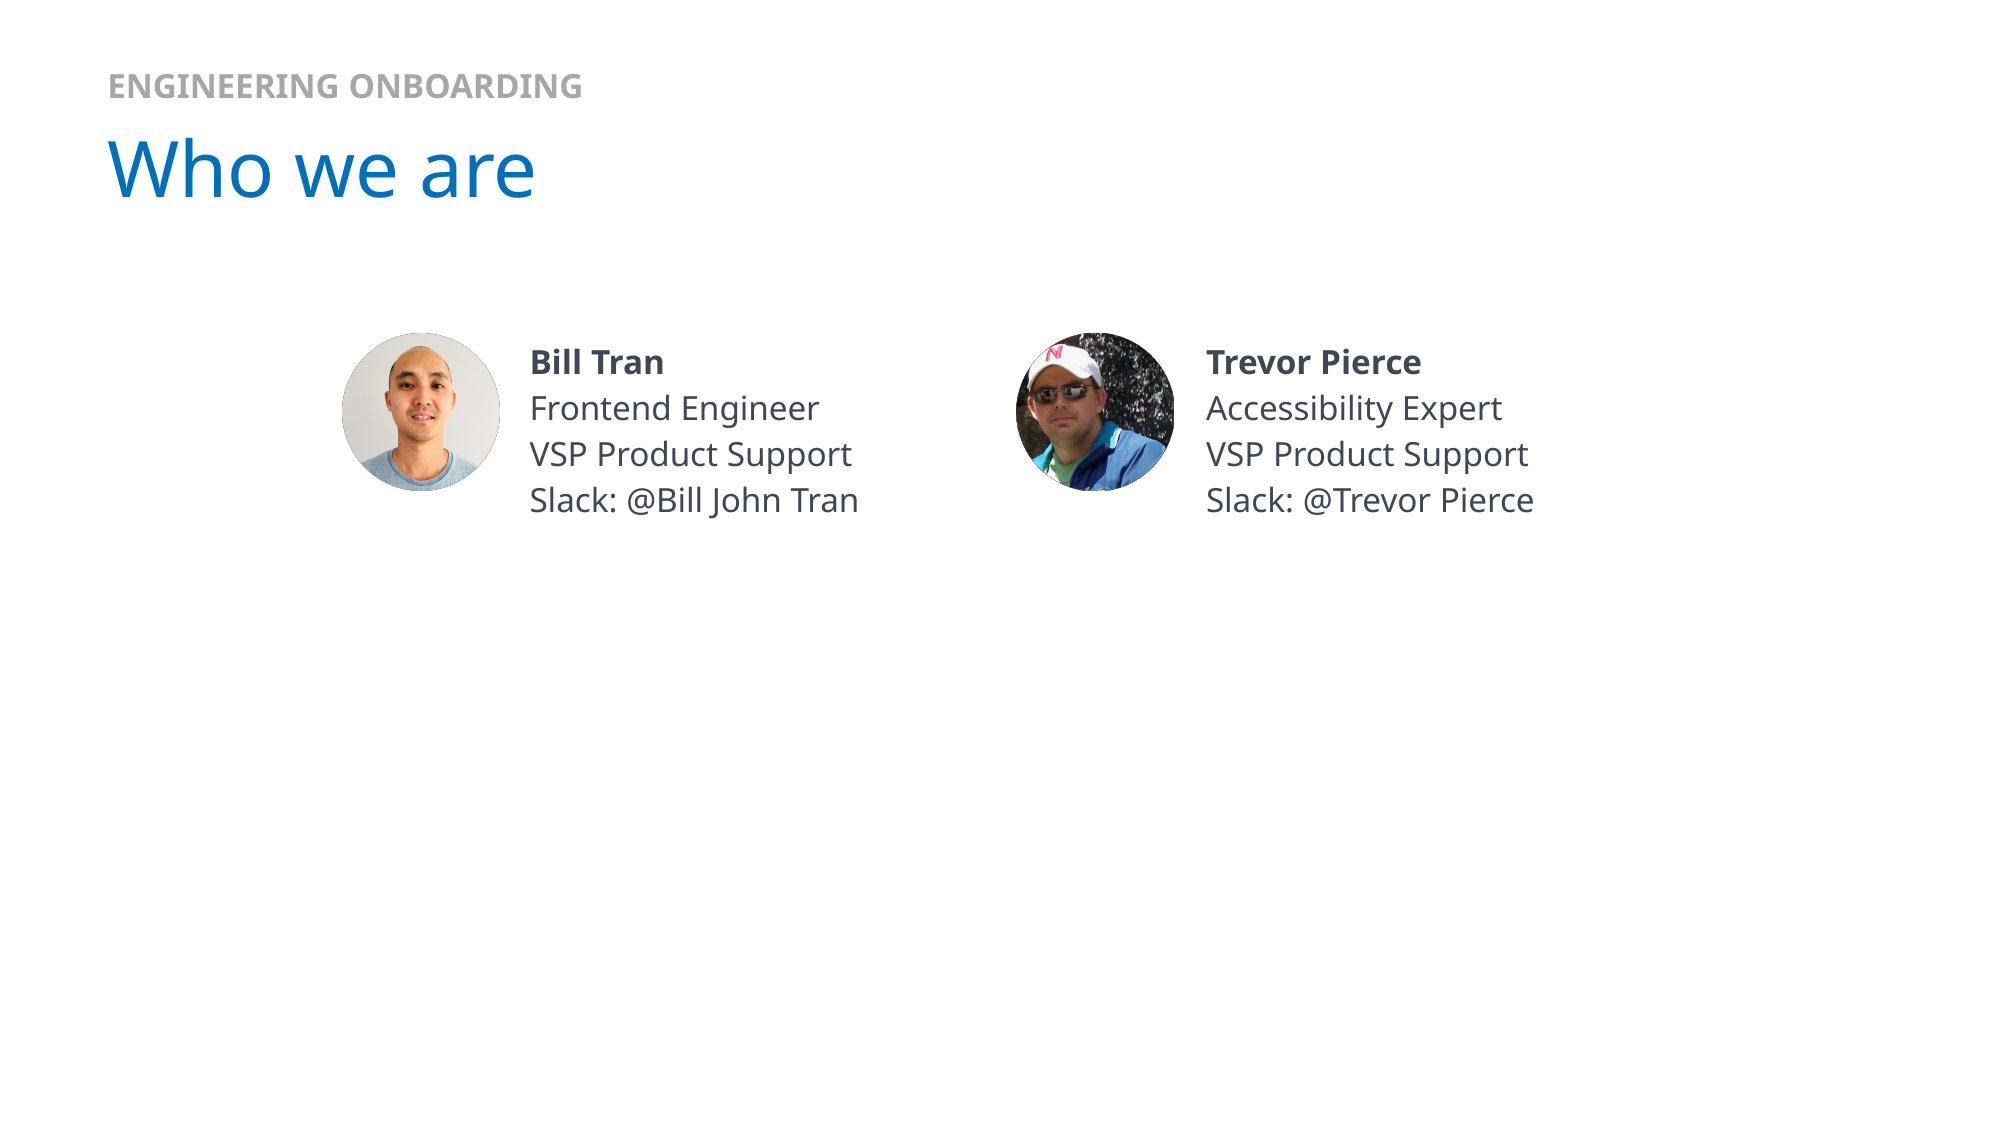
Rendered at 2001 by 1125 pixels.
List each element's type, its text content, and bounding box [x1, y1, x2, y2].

picture [1016, 333, 1174, 491]
text_box Trevor Pierce Accessibility Expert VSP Product Support Slack: @Trevor Pierce [1198, 333, 1593, 505]
title Who we are [99, 113, 1750, 251]
list Bill Tran Frontend Engineer VSP Product Support Slack: @Bill John Tran [522, 333, 884, 473]
list ENGINEERING ONBOARDING [99, 54, 1750, 113]
picture [342, 333, 500, 492]
